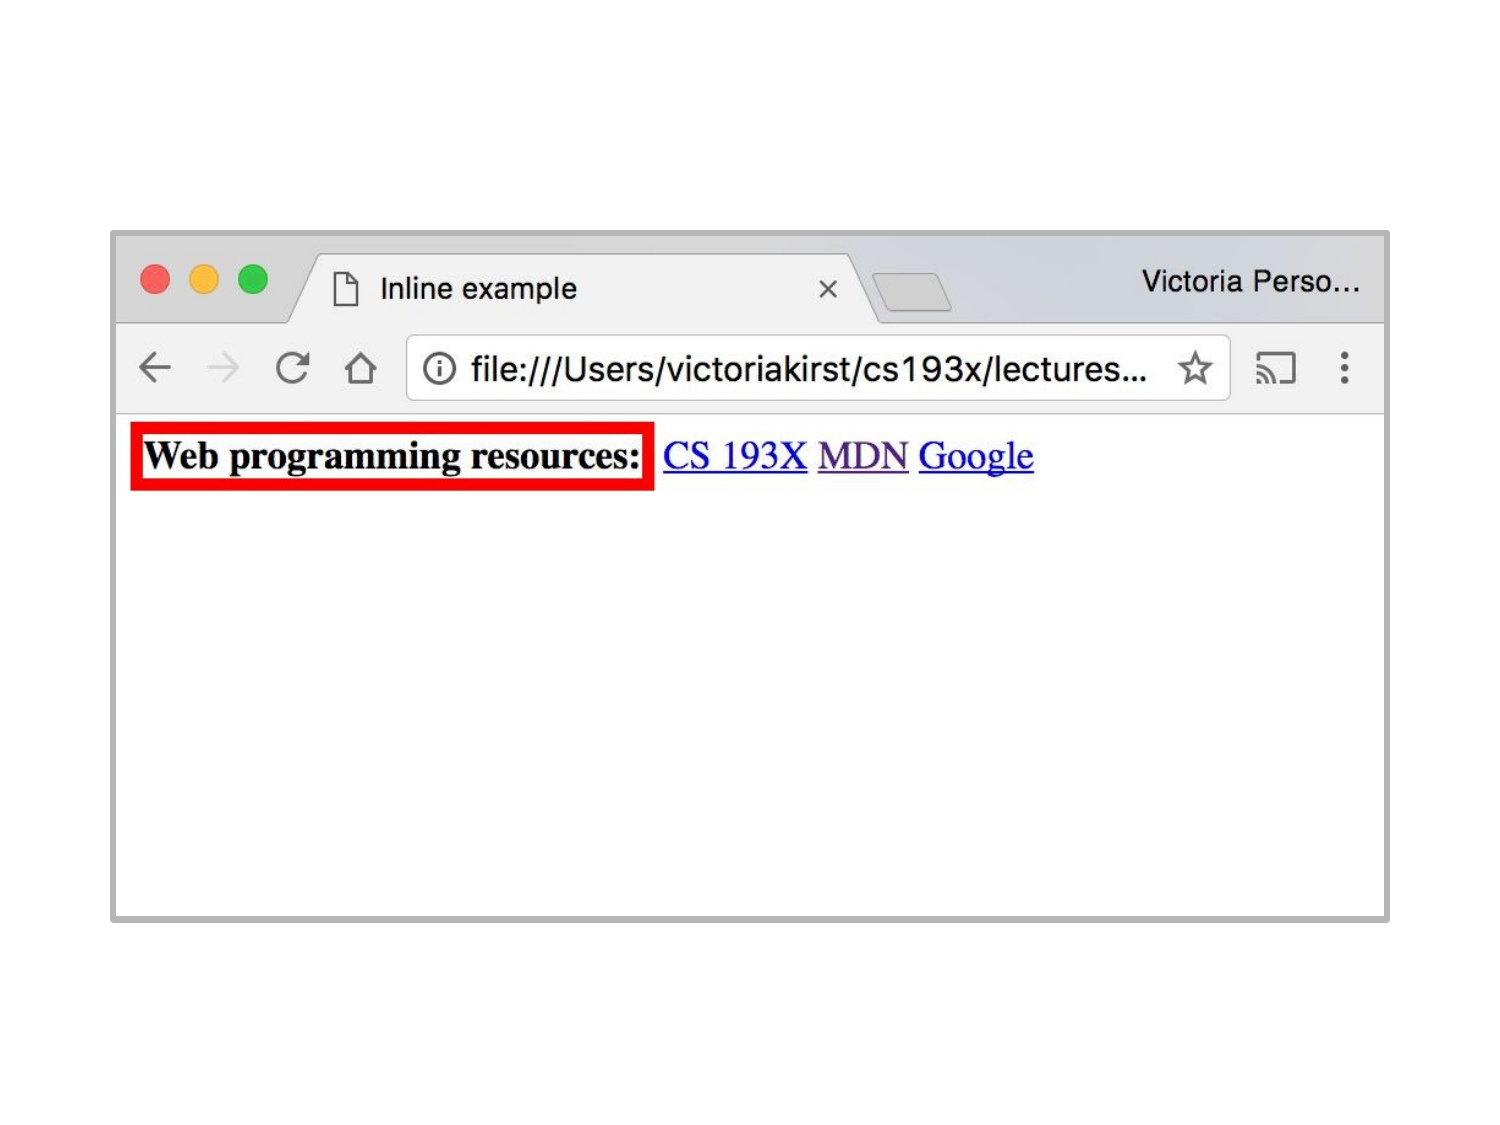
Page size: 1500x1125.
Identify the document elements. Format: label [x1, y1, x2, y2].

text_box [113, 232, 1387, 920]
